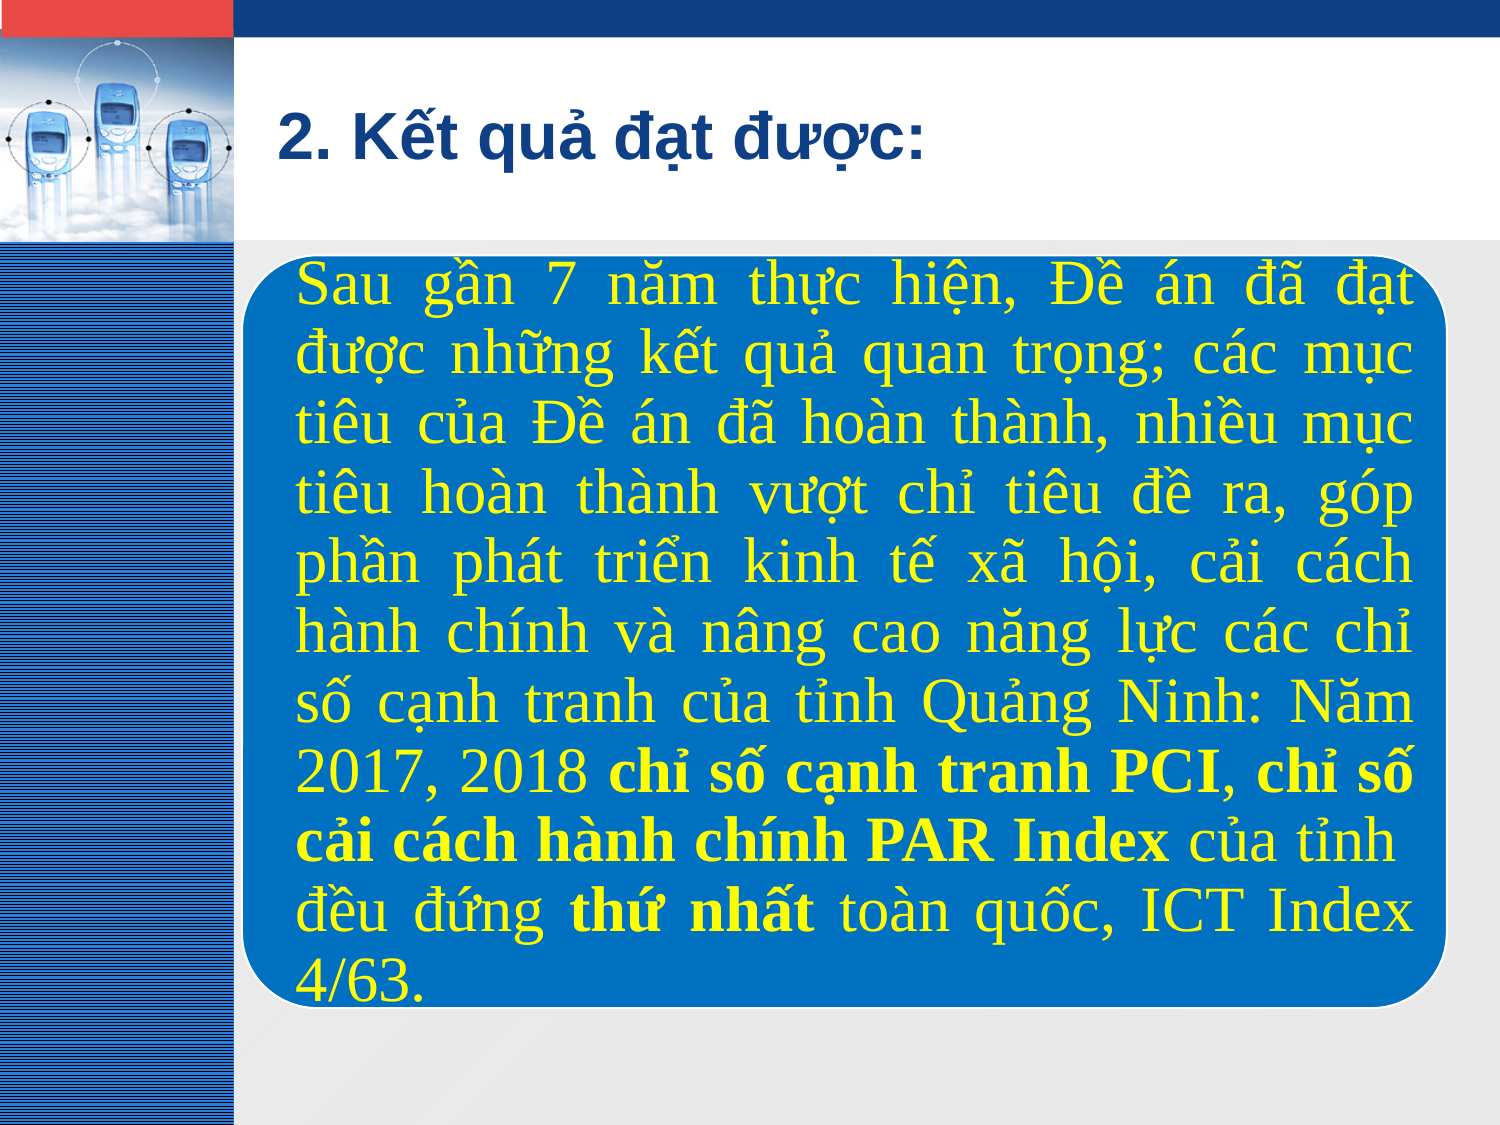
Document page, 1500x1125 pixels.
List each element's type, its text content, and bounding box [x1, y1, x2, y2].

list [241, 255, 1447, 1056]
picture [0, 29, 234, 242]
title 2. Kết quả đạt được: [262, 70, 1360, 197]
